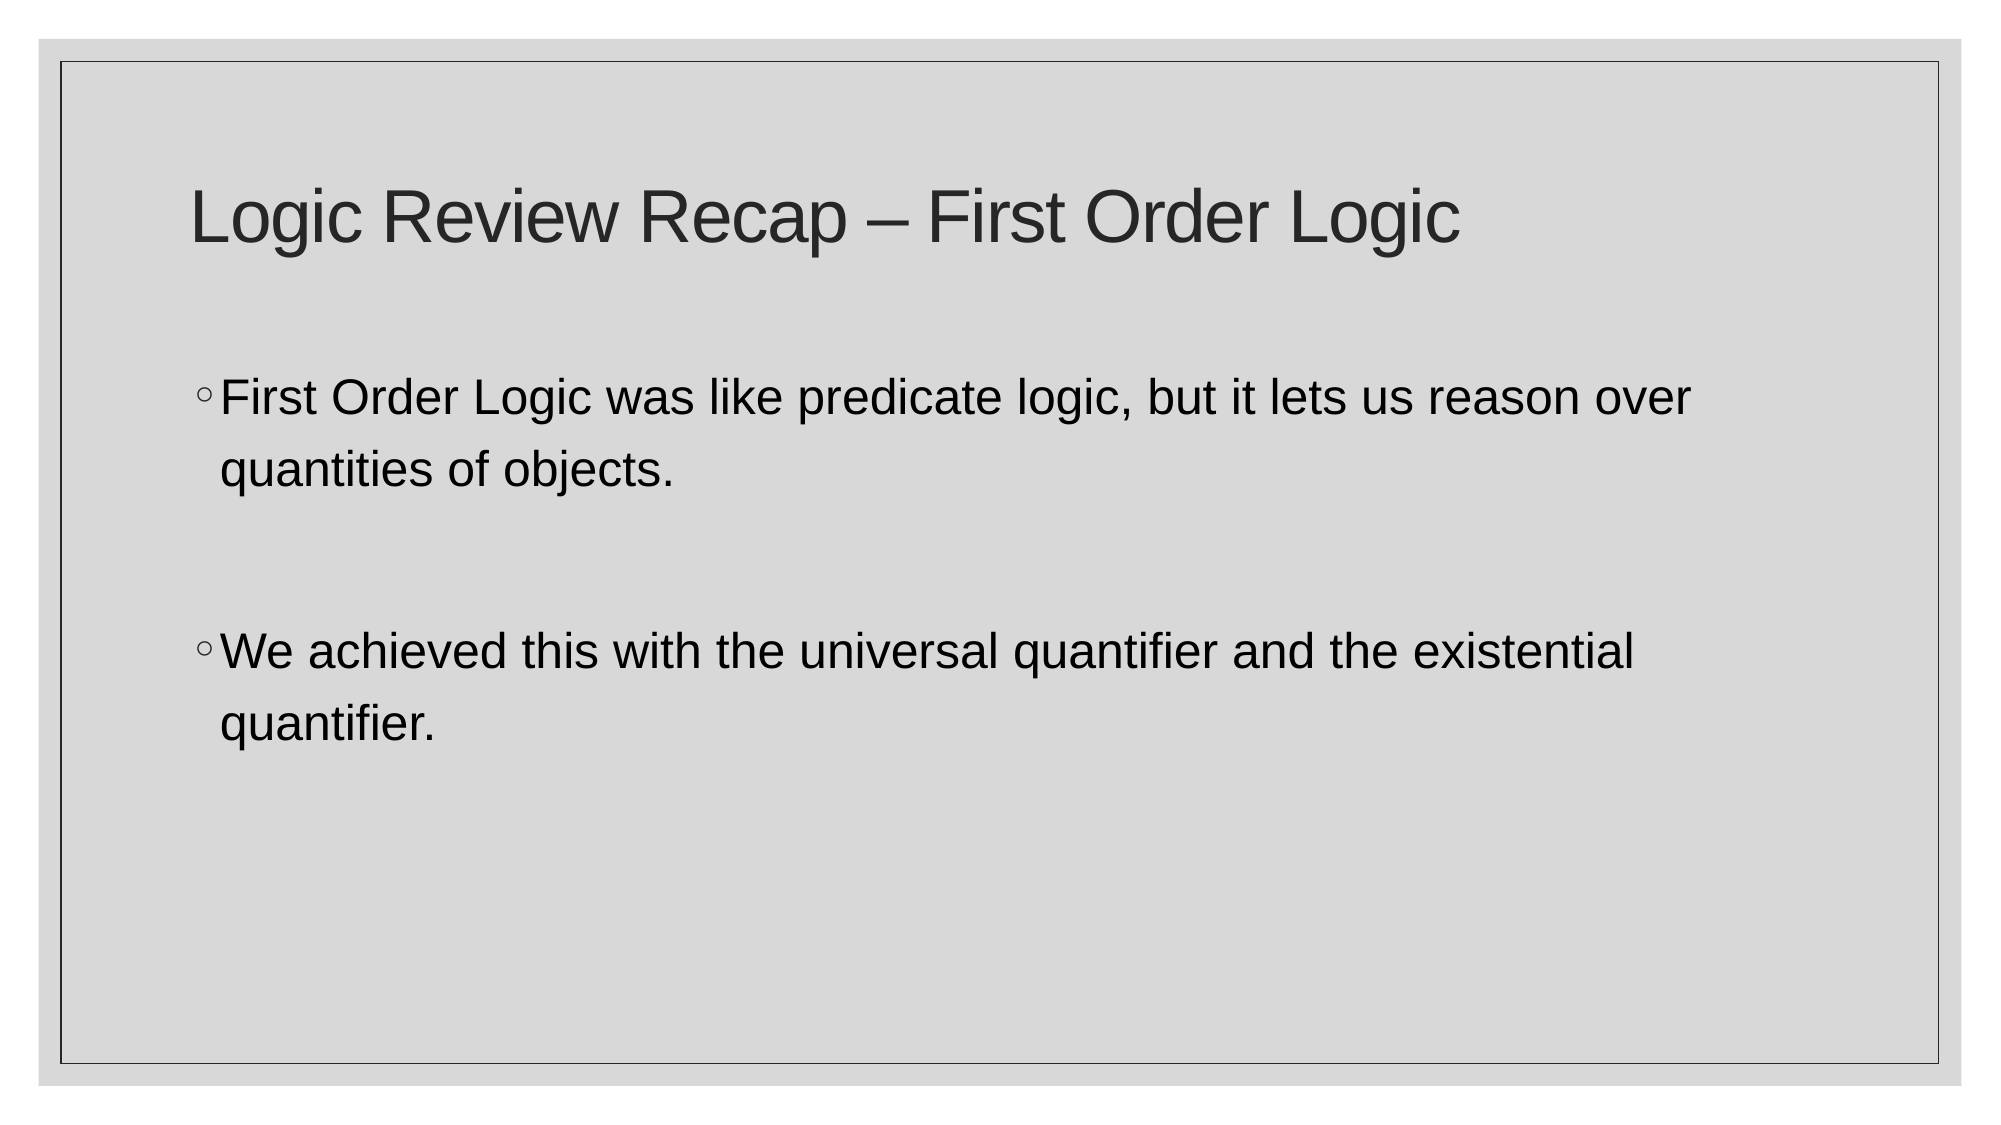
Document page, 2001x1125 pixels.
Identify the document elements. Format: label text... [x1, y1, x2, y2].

title Logic Review Recap – First Order Logic [174, 105, 1825, 331]
list First Order Logic was like predicate logic, but it lets us reason over quantities of objects. We achieved this with the universal quantifier and the existential quantifier. [174, 345, 1825, 977]
